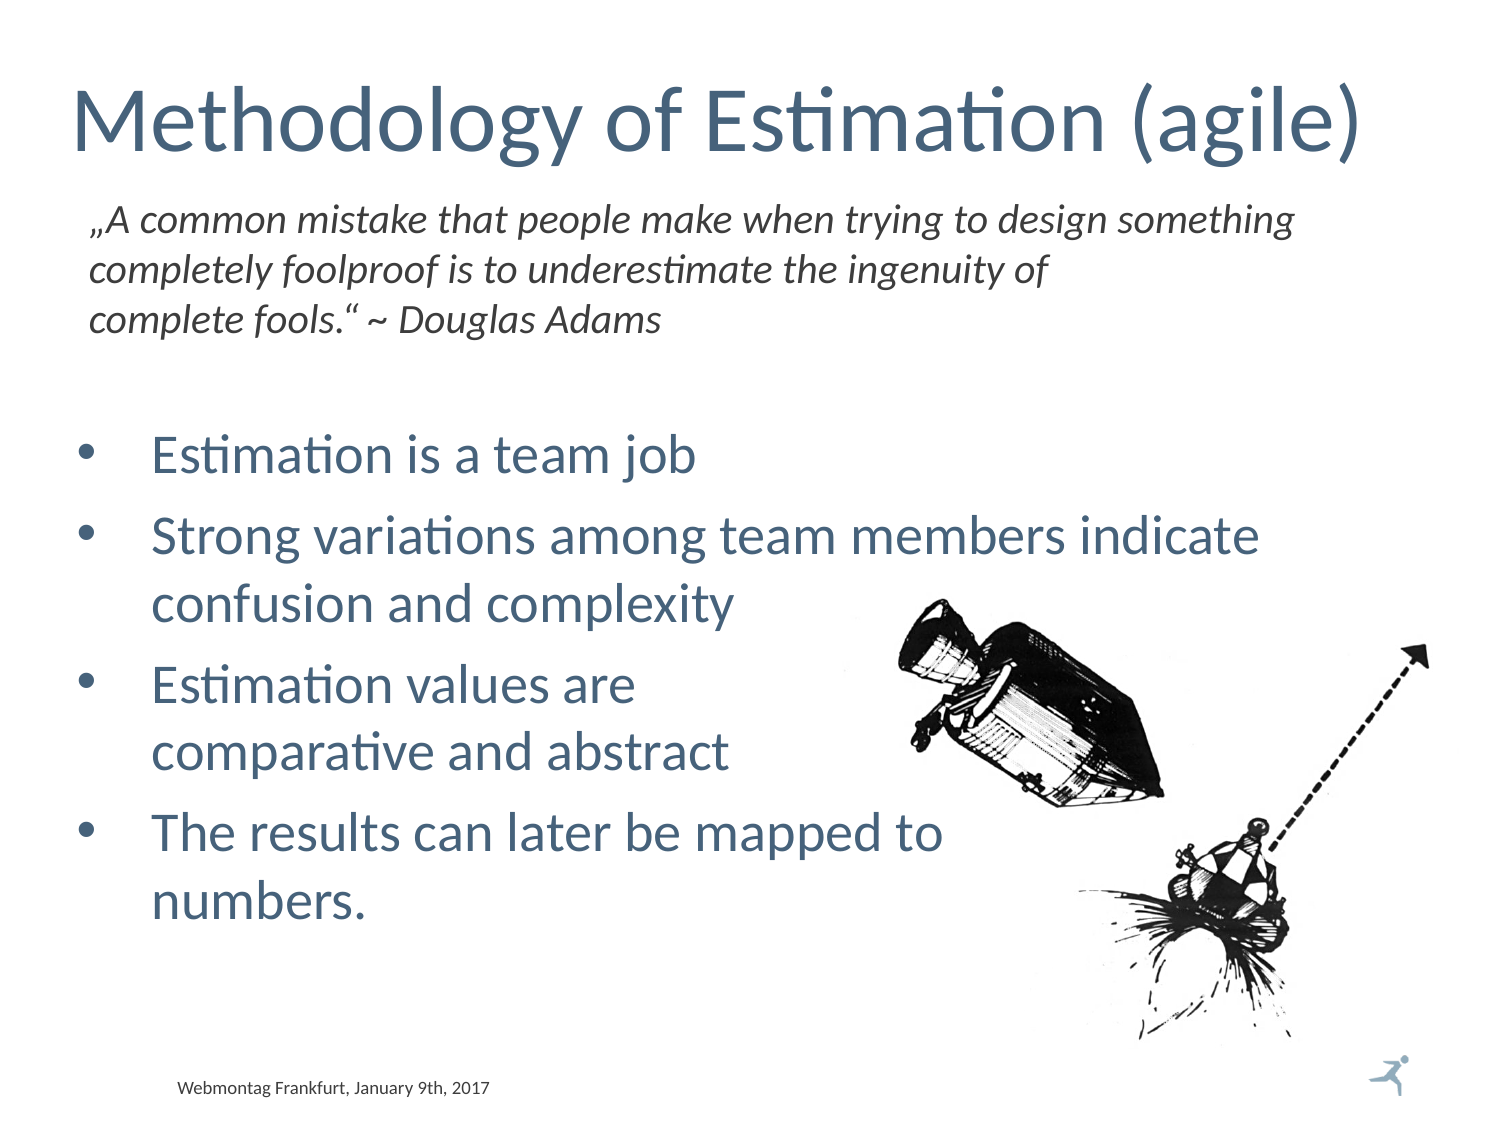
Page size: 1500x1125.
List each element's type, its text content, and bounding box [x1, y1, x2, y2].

text_box Estimation is a team job Strong variations among team members indicate confusion and complexity Estimation values are comparative and abstract The results can later be mapped to numbers. [76, 309, 1418, 1012]
picture [832, 592, 1495, 1105]
title Methodology of Estimation (agile) [70, 76, 1412, 266]
footer Webmontag Frankfurt, January 9th, 2017 [177, 1068, 1335, 1099]
text_box „A common mistake that people make when trying to design something completely foolproof is to underestimate the ingenuity of complete fools.“ ~ Douglas Adams [73, 184, 1312, 350]
